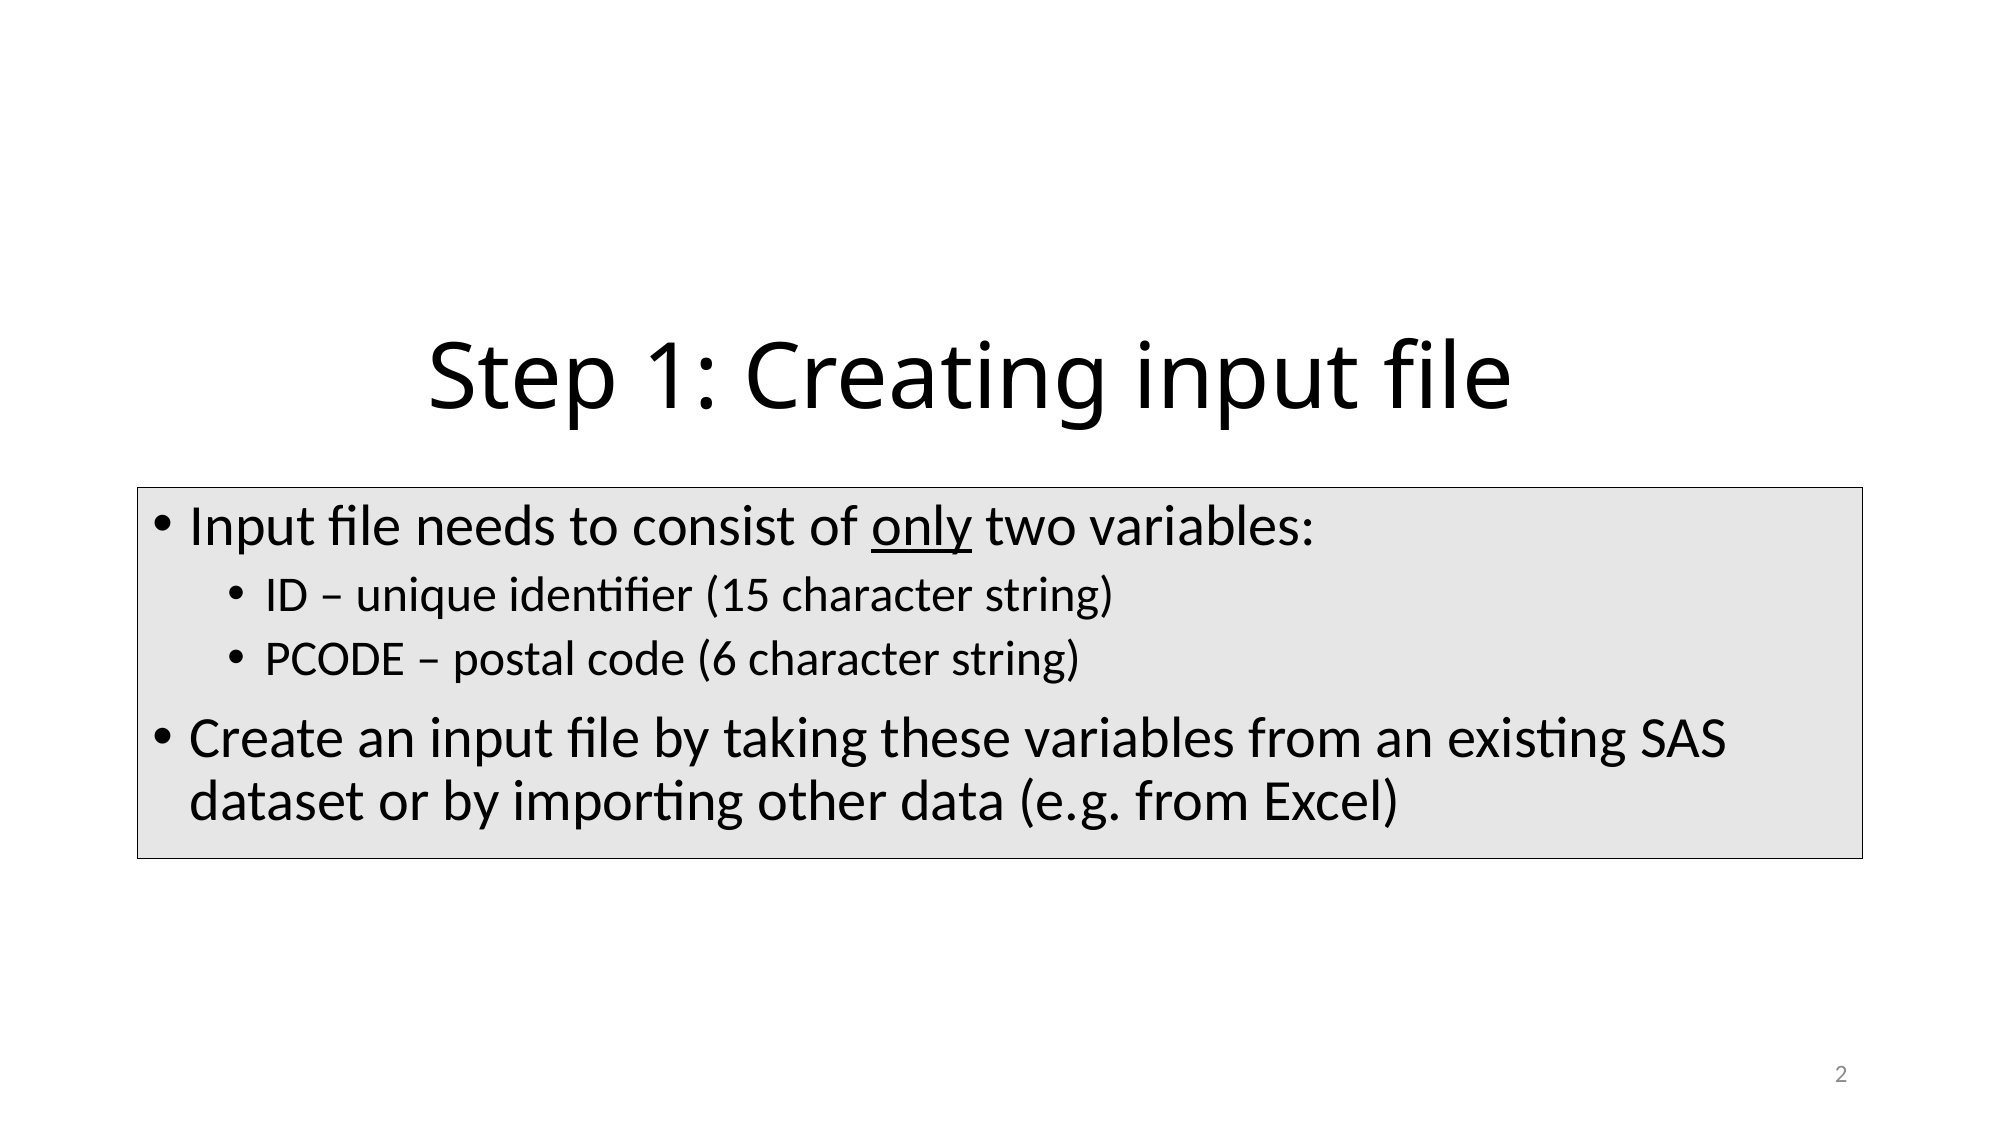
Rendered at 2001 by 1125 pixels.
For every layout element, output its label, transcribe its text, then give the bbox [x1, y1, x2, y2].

list Input file needs to consist of only two variables: ID – unique identifier (15 character string) PCODE – postal code (6 character string) Create an input file by taking these variables from an existing SAS dataset or by importing other data (e.g. from Excel) [137, 487, 1863, 859]
title Step 1: Creating input file [109, 270, 1834, 488]
slide_number 2 [1412, 1042, 1863, 1103]
